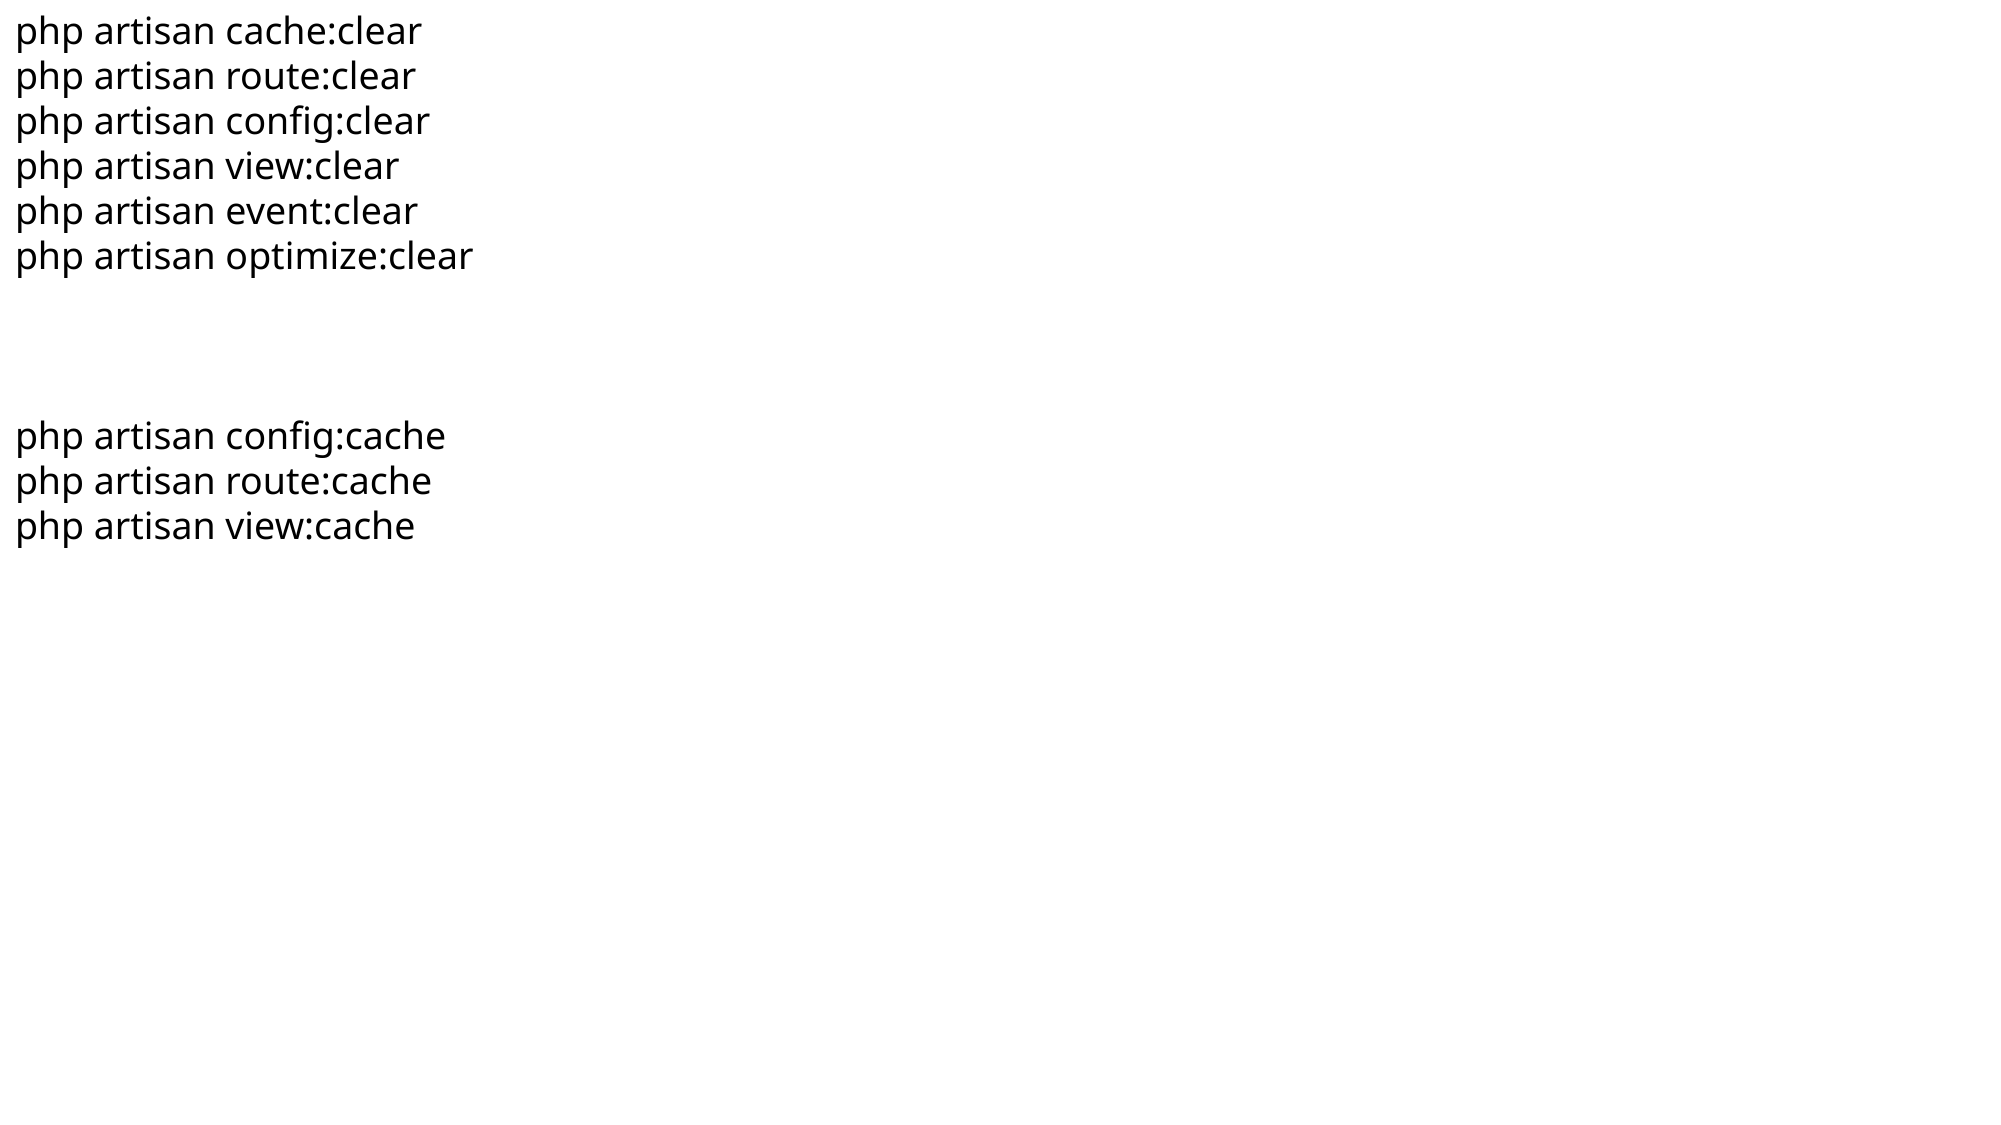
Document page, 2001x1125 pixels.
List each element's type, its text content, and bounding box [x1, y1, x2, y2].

text_box php artisan cache:clear php artisan route:clear php artisan config:clear php artisan view:clear php artisan event:clear php artisan optimize:clear php artisan config:cache php artisan route:cache php artisan view:cache [0, 0, 2000, 555]
